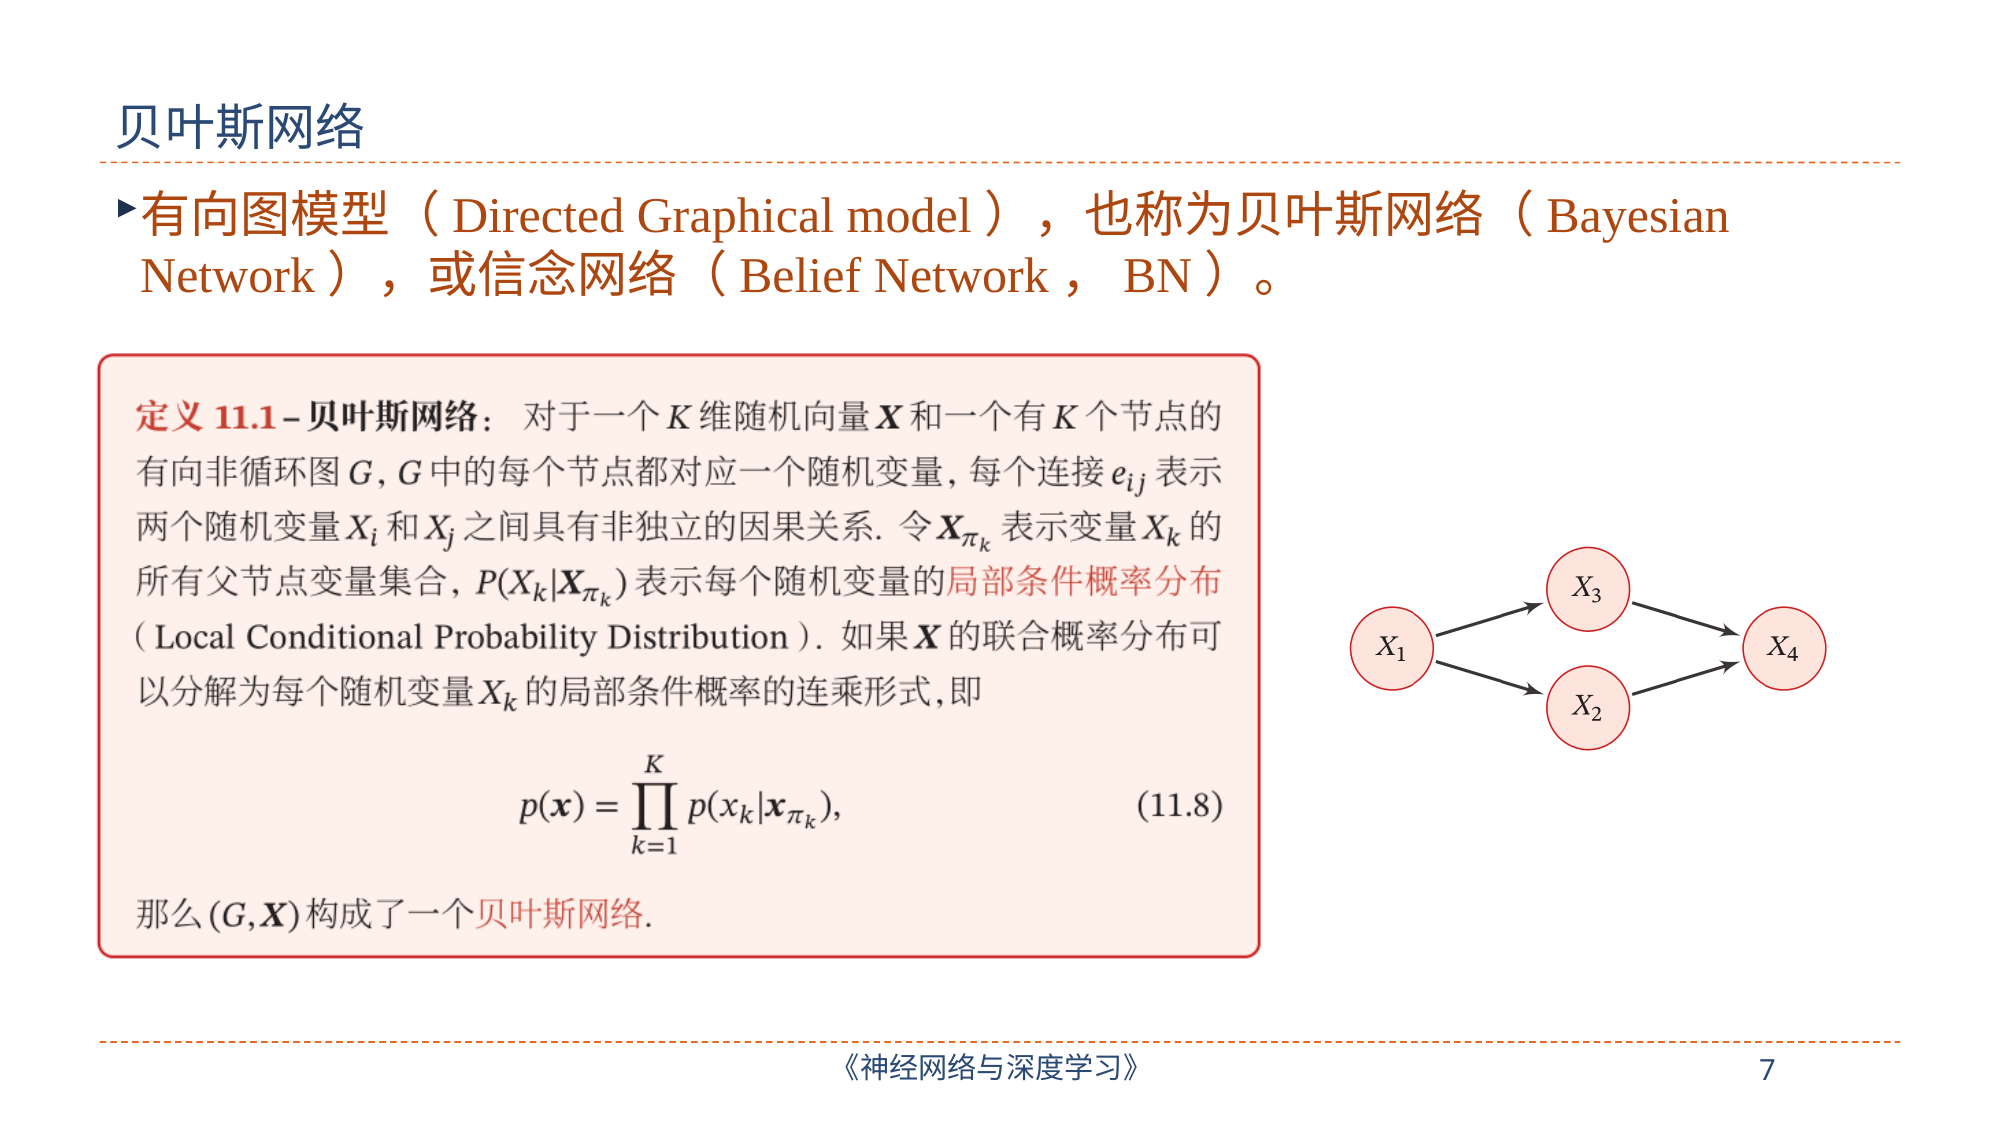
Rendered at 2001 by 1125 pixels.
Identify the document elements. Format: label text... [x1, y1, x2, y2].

title 贝叶斯网络 [99, 24, 1900, 164]
picture [1325, 528, 1852, 758]
list 有向图模型（Directed Graphical model），也称为贝叶斯网络（Bayesian Network），或信念网络（Belief Network，BN）。 [99, 174, 1900, 1006]
picture [87, 337, 1269, 976]
